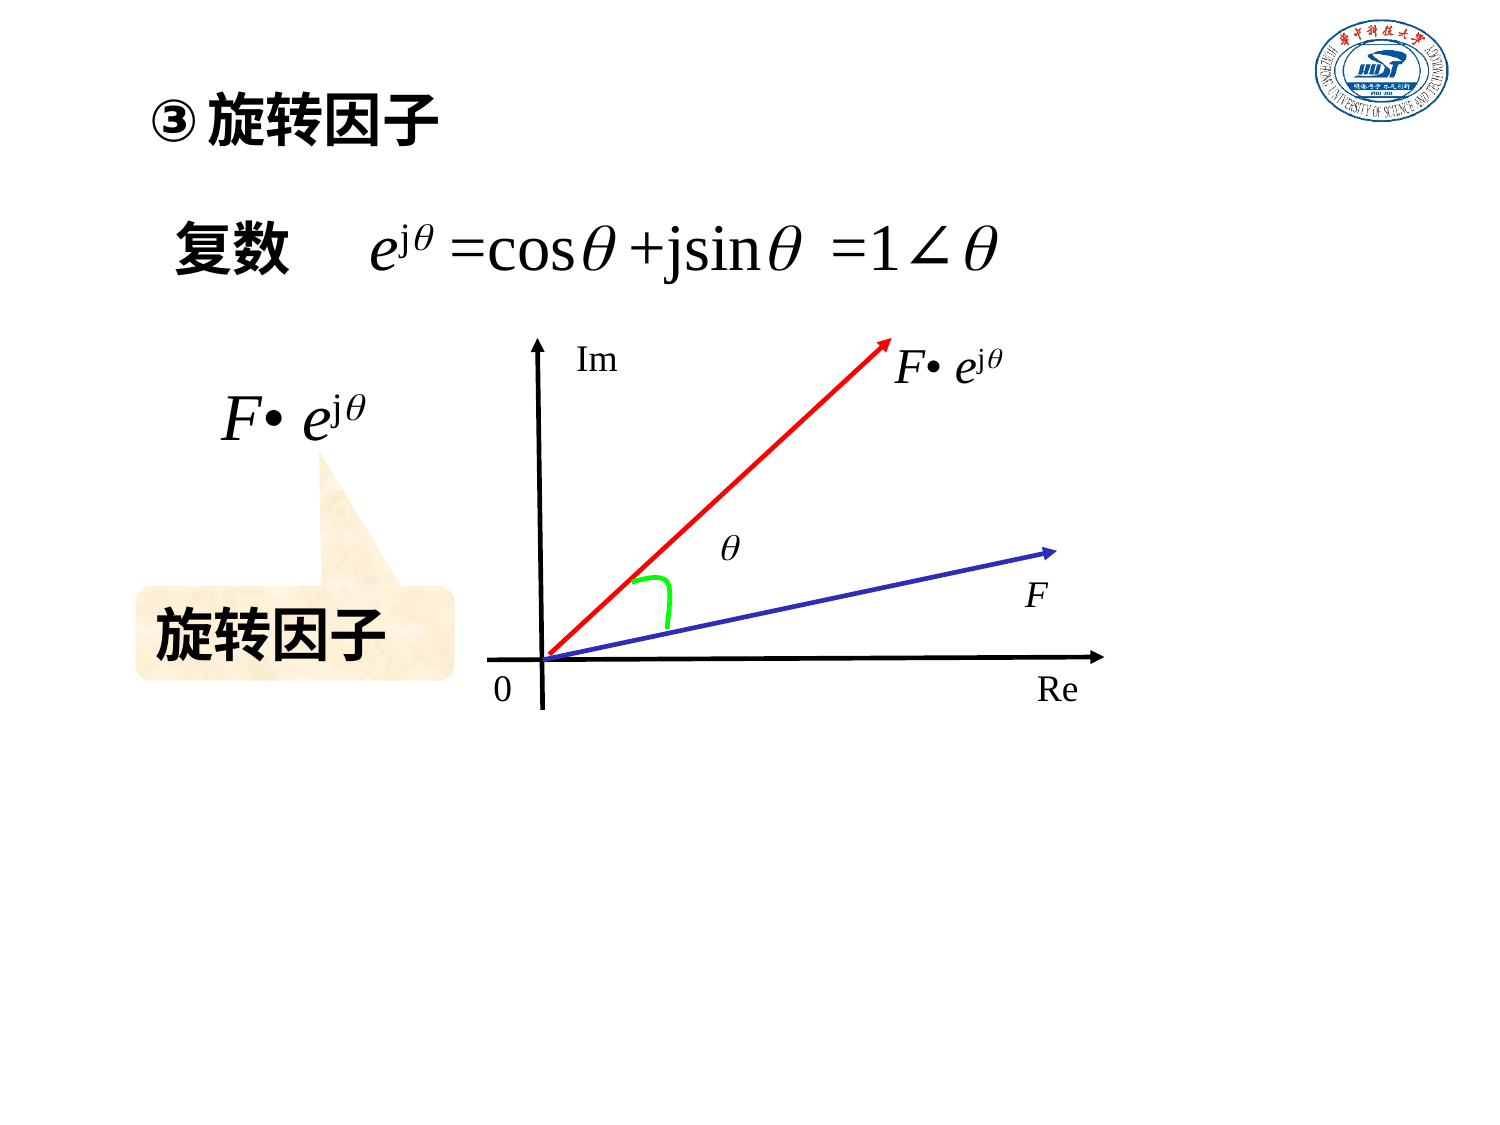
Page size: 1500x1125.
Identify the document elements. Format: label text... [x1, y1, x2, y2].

text_box 旋转因子 [134, 75, 456, 161]
picture [1305, 13, 1459, 125]
text_box 旋转因子 [135, 450, 455, 681]
text_box F• ejq [206, 349, 467, 461]
text_box 复数 ejq =cosq +jsinq =1∠q [159, 196, 1081, 291]
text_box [478, 314, 1105, 718]
